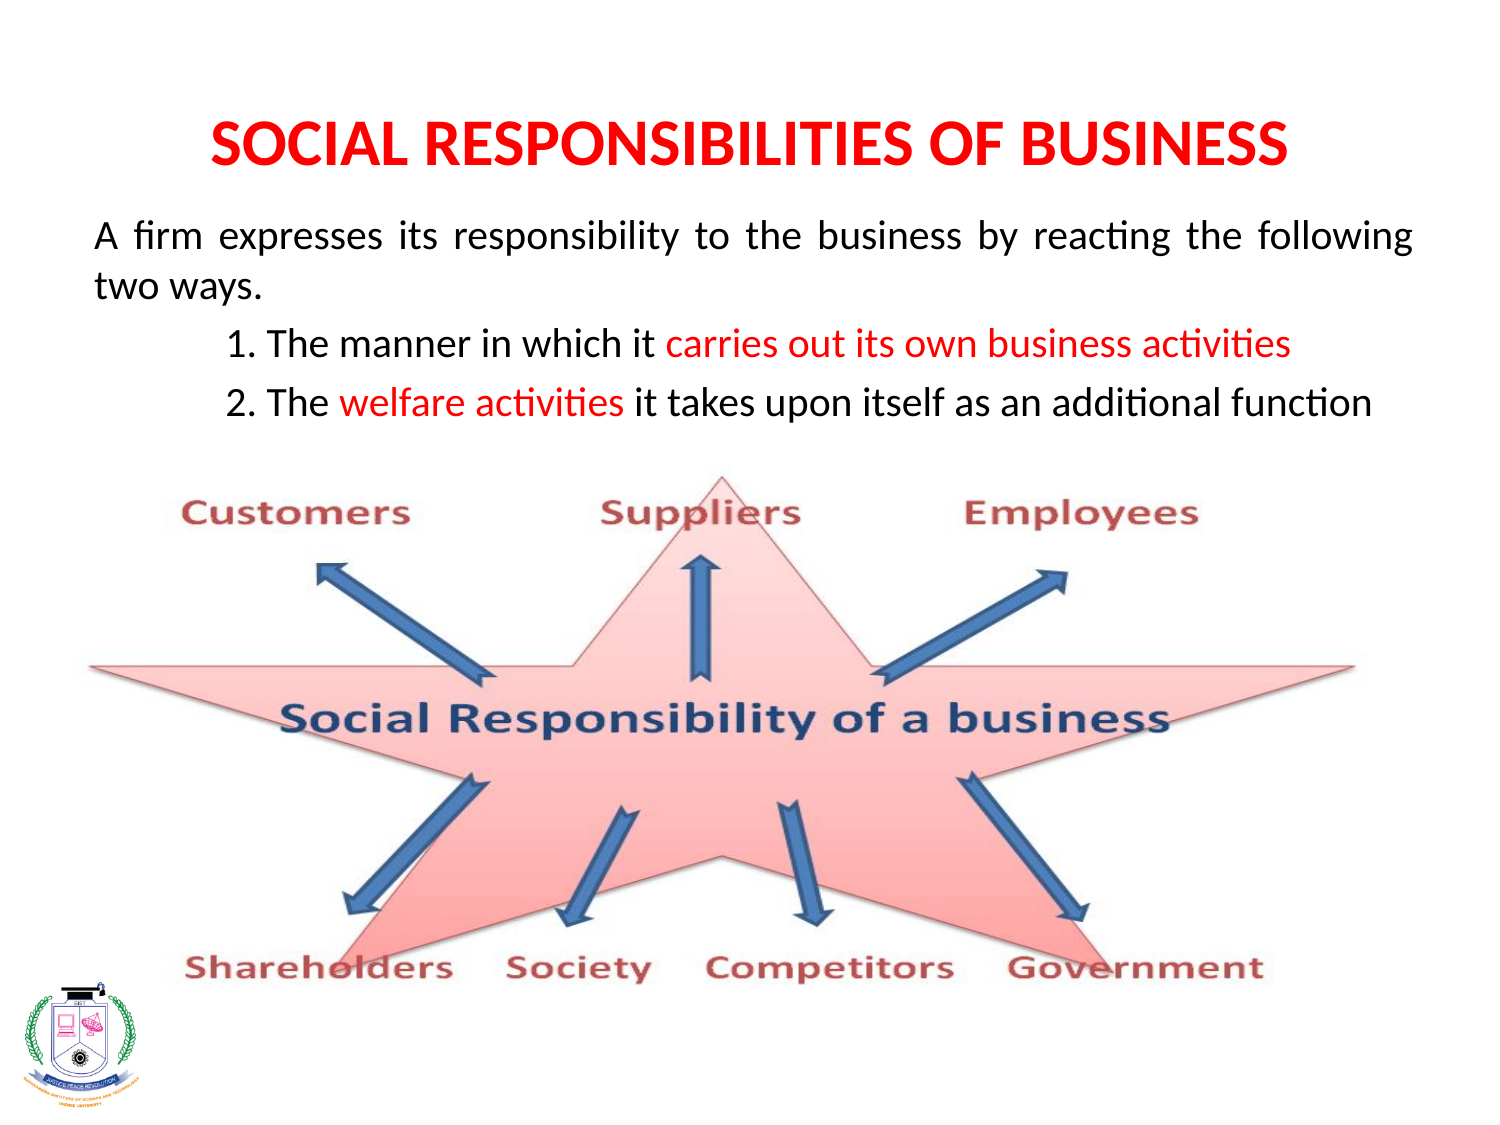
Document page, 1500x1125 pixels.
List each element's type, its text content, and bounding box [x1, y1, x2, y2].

title SOCIAL RESPONSIBILITIES OF BUSINESS [75, 45, 1425, 233]
picture [9, 449, 1372, 1121]
list A firm expresses its responsibility to the business by reacting the following two ways. 1. The manner in which it carries out its own business activities 2. The welfare activities it takes upon itself as an additional function [79, 200, 1430, 943]
